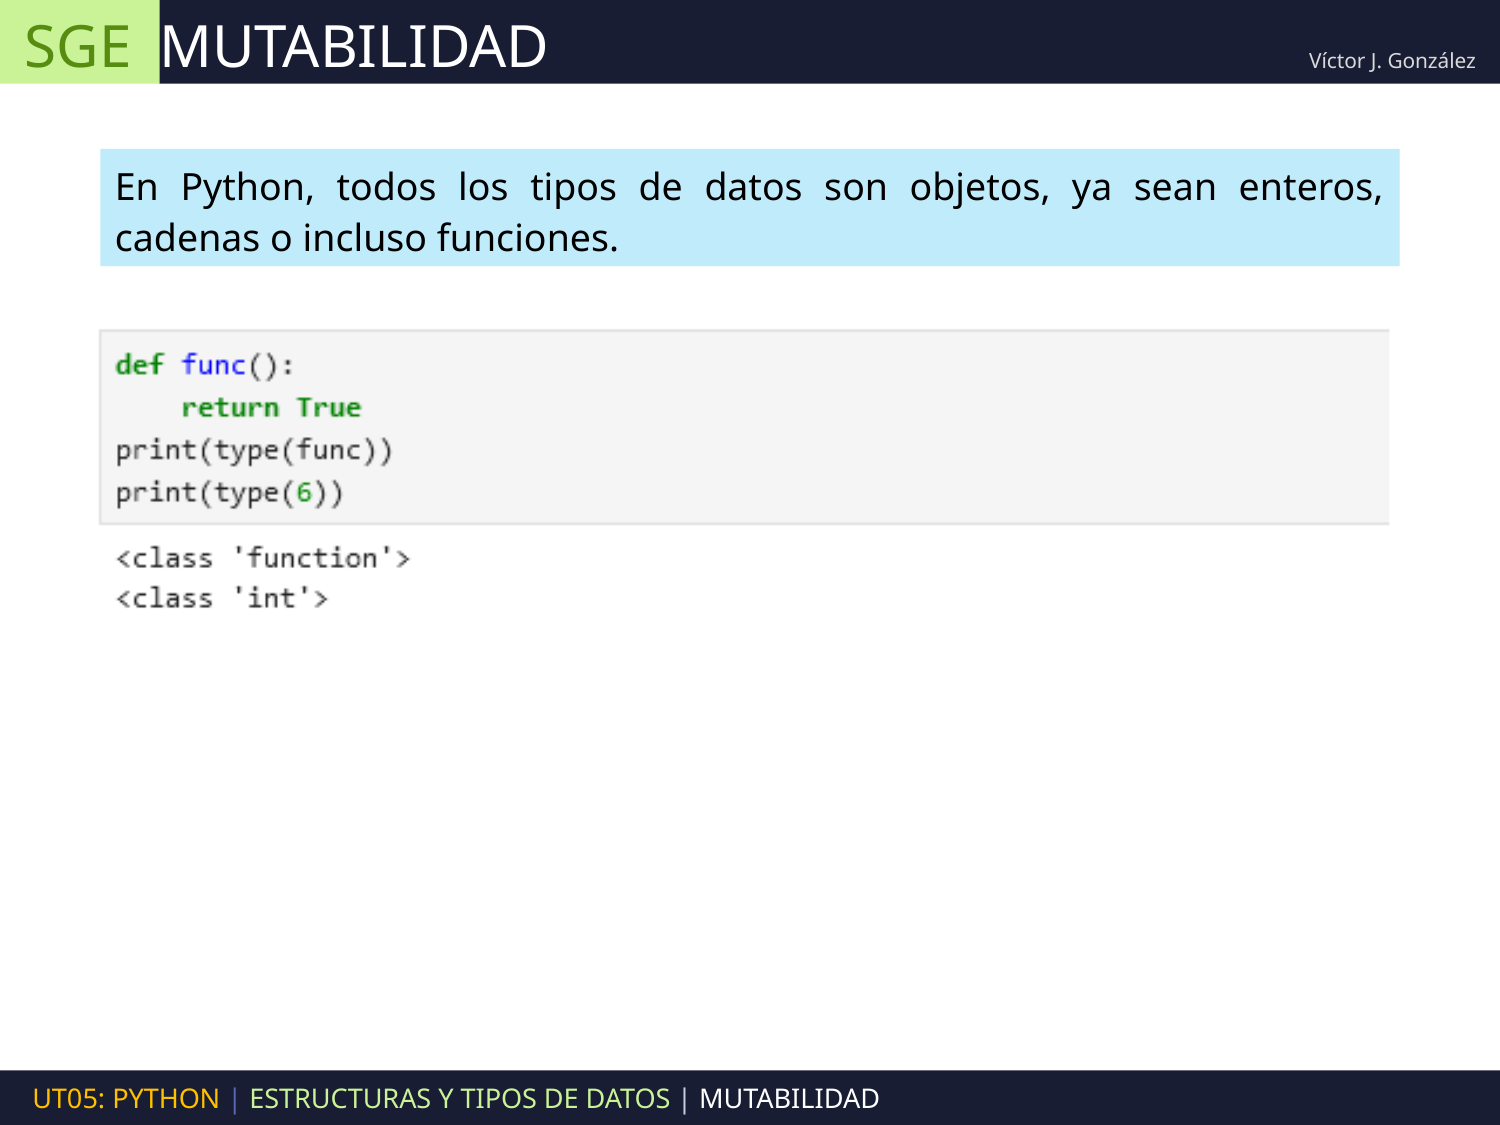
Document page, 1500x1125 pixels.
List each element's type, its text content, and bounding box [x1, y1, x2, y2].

text_box En Python, todos los tipos de datos son objetos, ya sean enteros, cadenas o incluso funciones. [100, 148, 1400, 267]
text_box Víctor J. González [1294, 40, 1491, 80]
text_box SGE [10, 1, 147, 86]
text_box MUTABILIDAD [147, 1, 564, 86]
text_box [0, 0, 161, 86]
text_box [161, 0, 1500, 86]
text_box UT05: PYTHON | ESTRUCTURAS Y TIPOS DE DATOS | MUTABILIDAD [17, 1073, 1500, 1122]
text_box [0, 1068, 1500, 1125]
picture [88, 323, 1390, 634]
